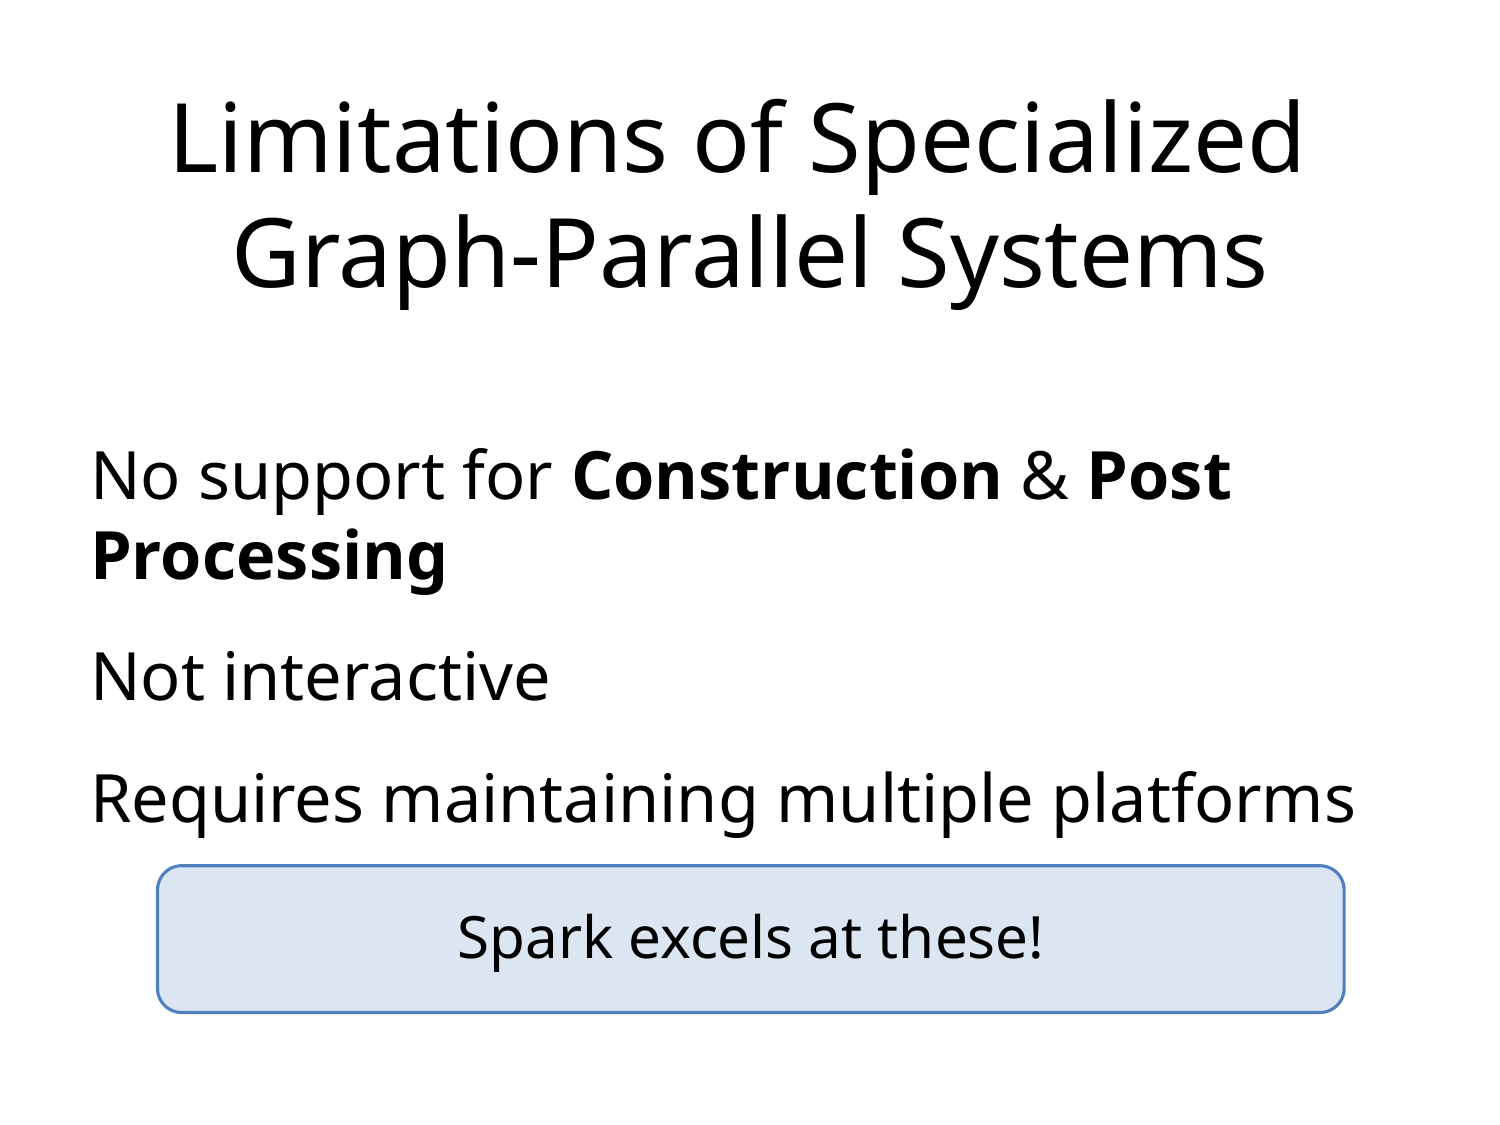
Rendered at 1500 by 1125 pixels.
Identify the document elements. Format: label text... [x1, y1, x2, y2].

title Limitations of Specialized Graph-Parallel Systems [74, 97, 1426, 286]
text_box Spark excels at these! [155, 863, 1347, 1015]
list No support for Construction & Post Processing Not interactive Requires maintaining multiple platforms [74, 424, 1426, 1013]
